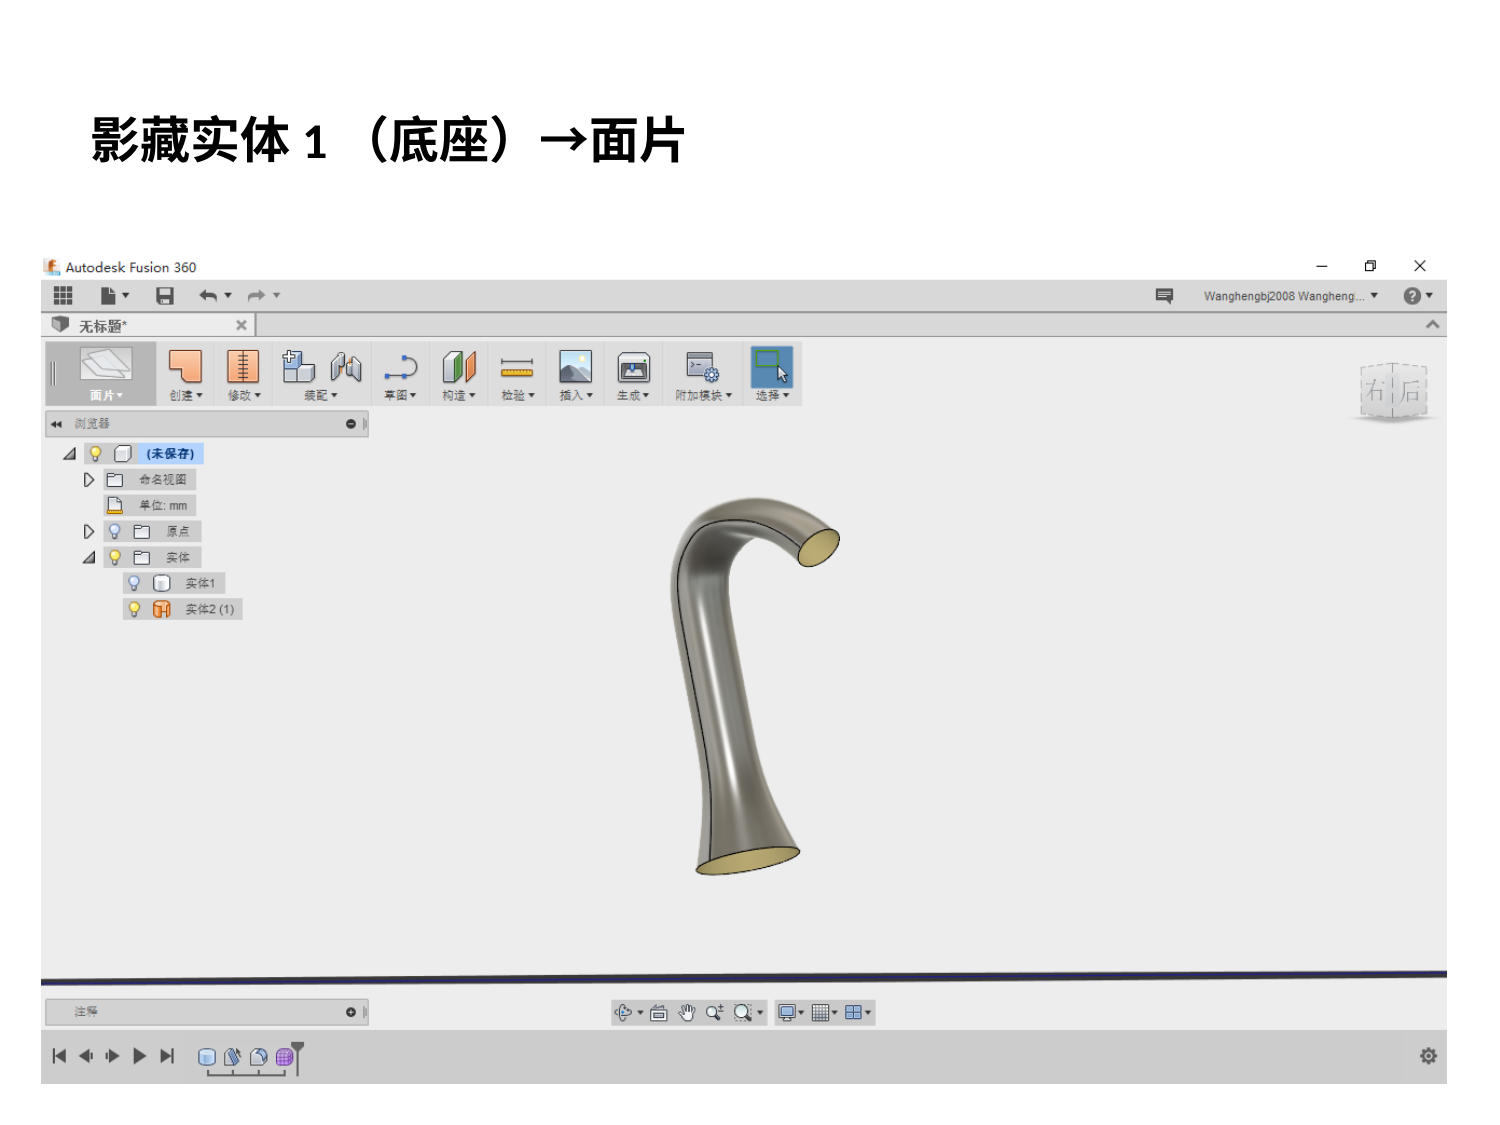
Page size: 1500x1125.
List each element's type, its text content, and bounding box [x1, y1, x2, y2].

picture [41, 255, 1448, 1084]
title 影藏实体1（底座）→面片 [75, 45, 1425, 233]
